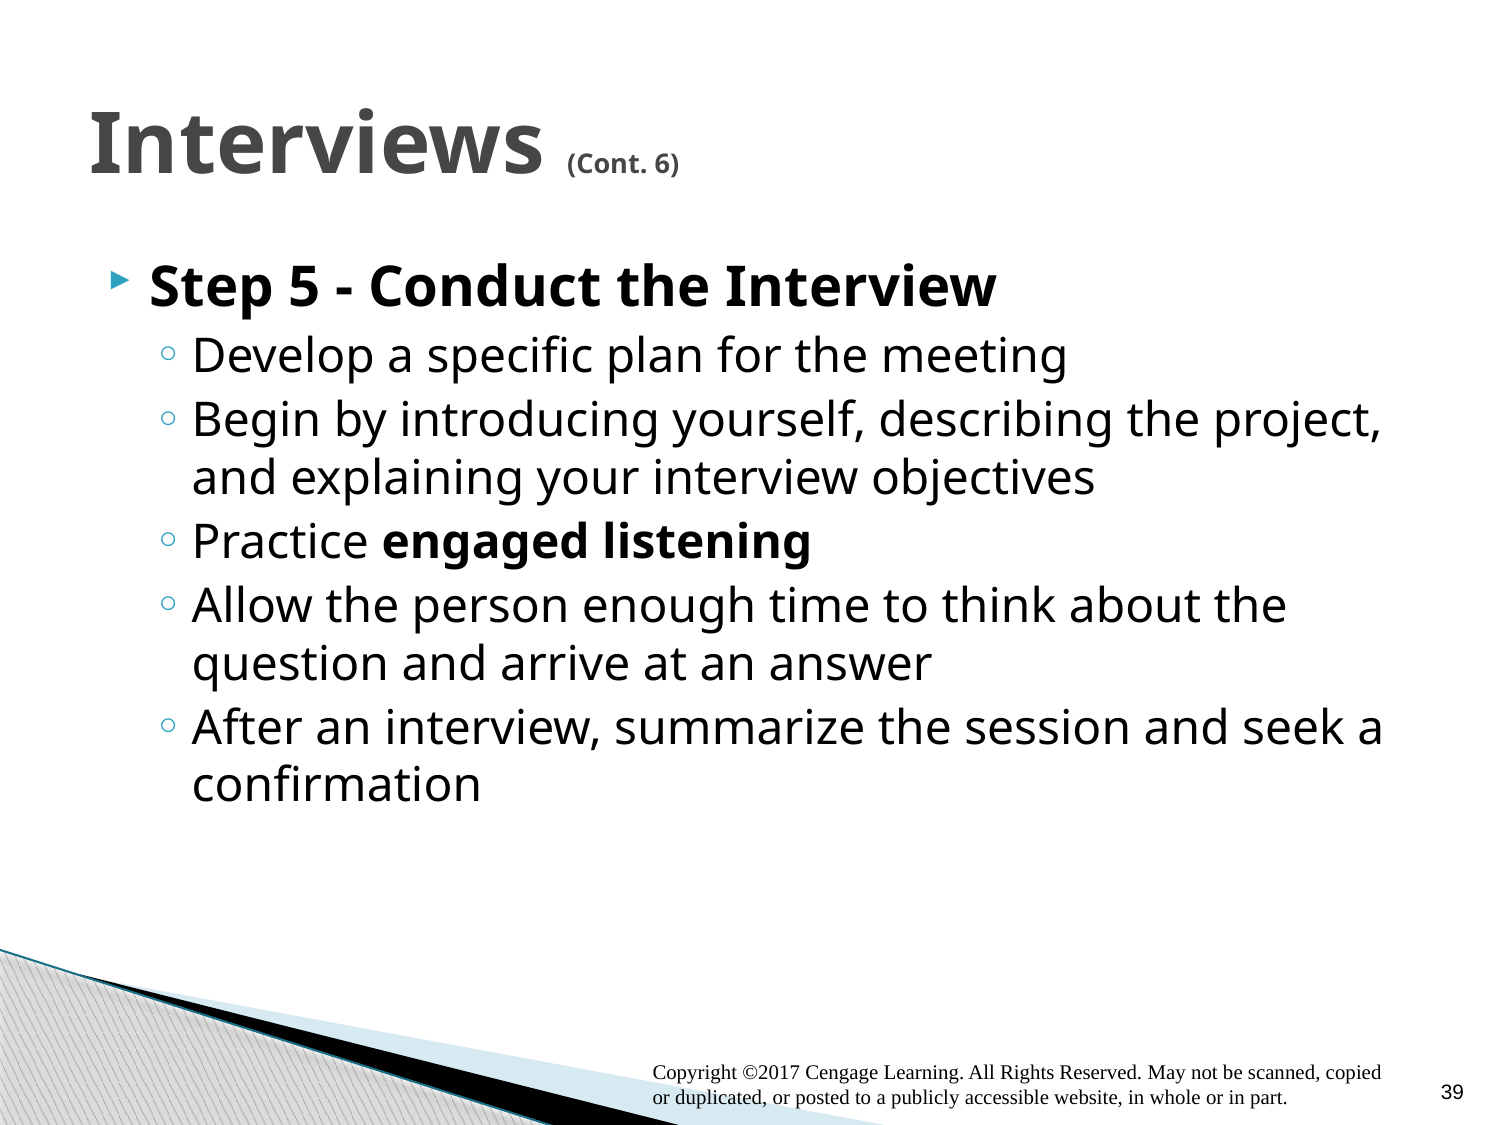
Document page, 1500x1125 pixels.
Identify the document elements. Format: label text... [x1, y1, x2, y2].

title Interviews (Cont. 6) [75, 45, 1425, 233]
list Step 5 - Conduct the Interview Develop a specific plan for the meeting Begin by introducing yourself, describing the project, and explaining your interview objectives Practice engaged listening Allow the person enough time to think about the question and arrive at an answer After an interview, summarize the session and seek a confirmation [75, 243, 1463, 986]
slide_number 39 [1419, 1051, 1479, 1112]
footer Copyright ©2017 Cengage Learning. All Rights Reserved. May not be scanned, copied or duplicated, or posted to a publicly accessible website, in whole or in part. [637, 1051, 1419, 1112]
